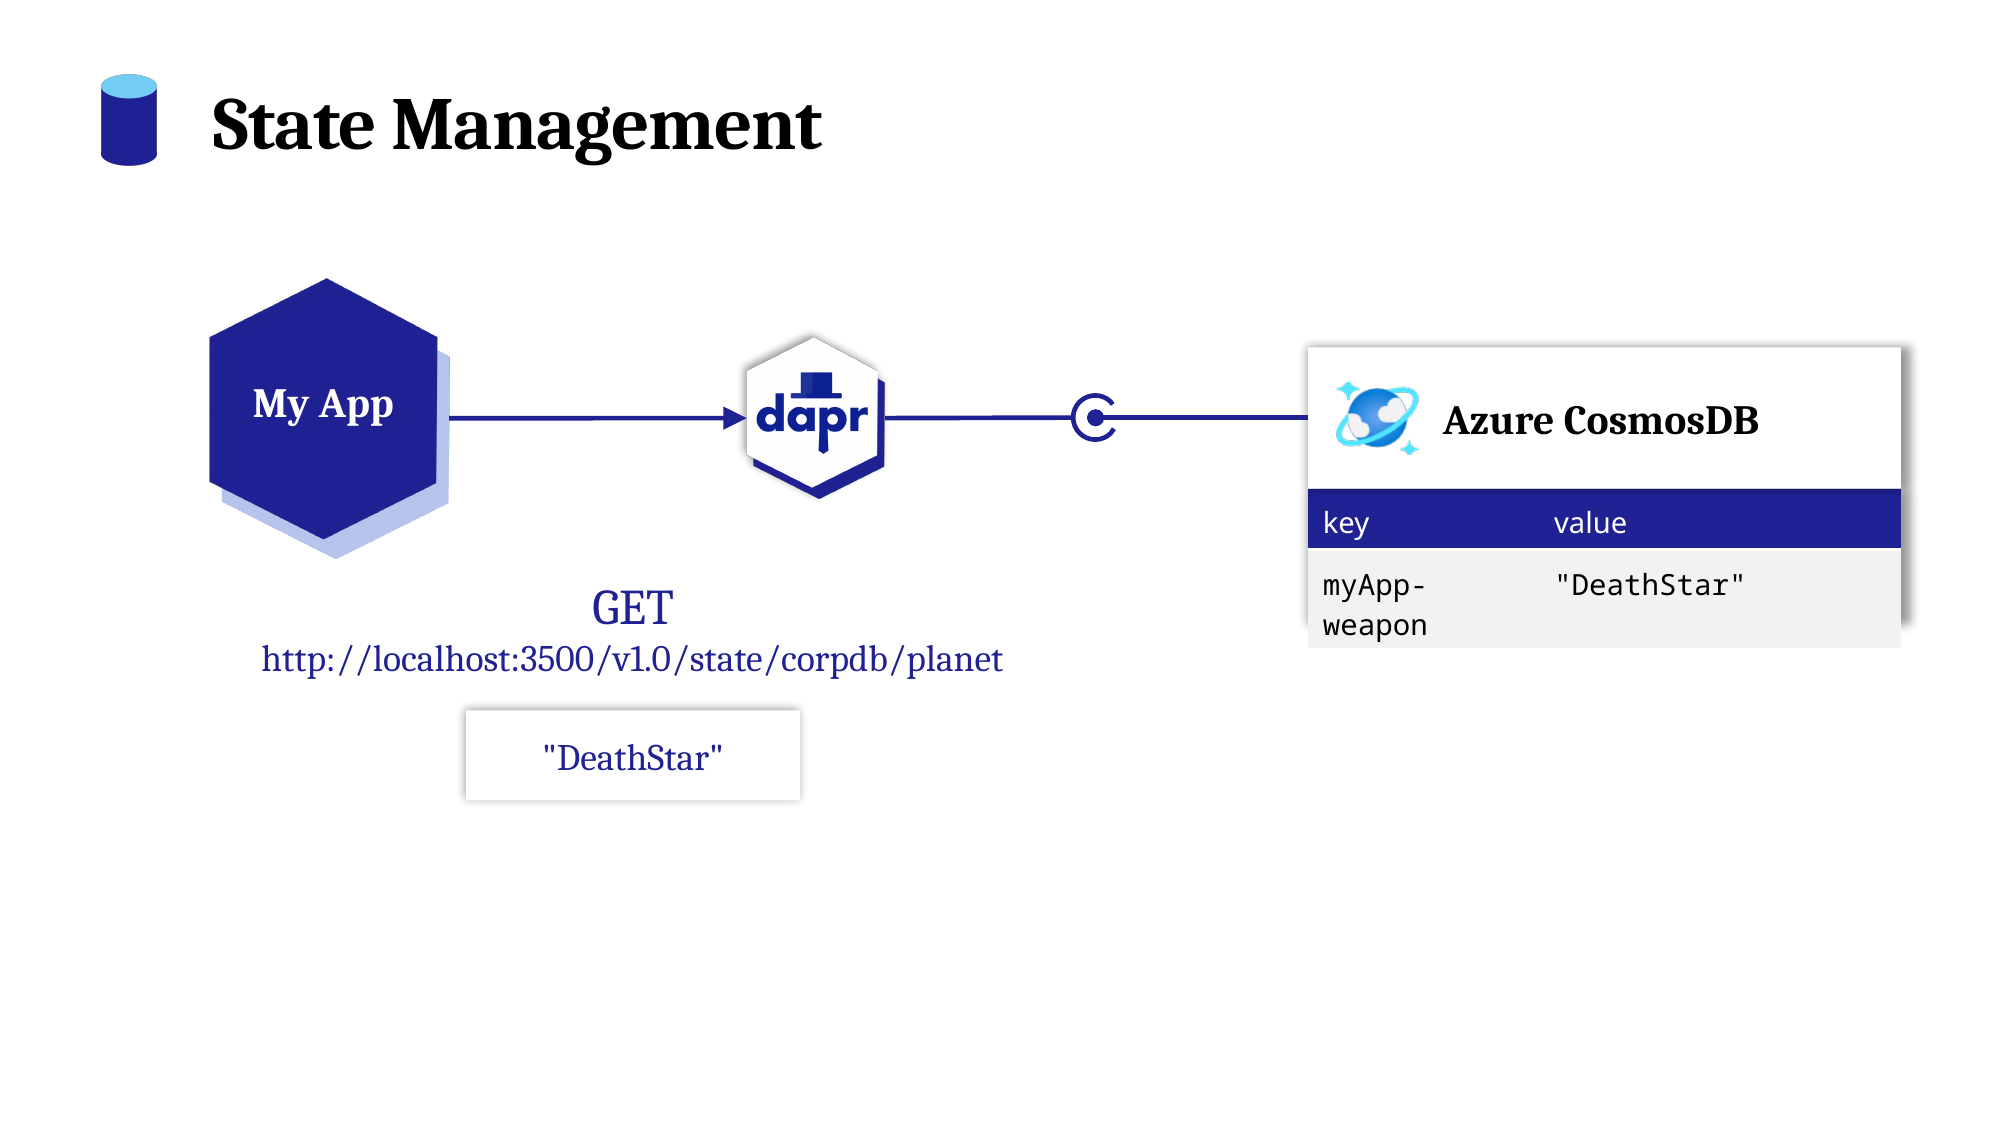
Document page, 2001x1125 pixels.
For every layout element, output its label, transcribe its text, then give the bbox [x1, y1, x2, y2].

title State Management [213, 75, 1904, 166]
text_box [209, 278, 450, 559]
table_cell "DeathStar" [1539, 551, 1901, 648]
picture [101, 74, 157, 166]
table_cell myApp-weapon [1308, 551, 1539, 648]
table_header key [1308, 495, 1539, 548]
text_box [154, 573, 1112, 809]
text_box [1086, 347, 1902, 489]
picture [746, 337, 886, 500]
table_header value [1539, 496, 1901, 548]
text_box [884, 395, 1086, 440]
